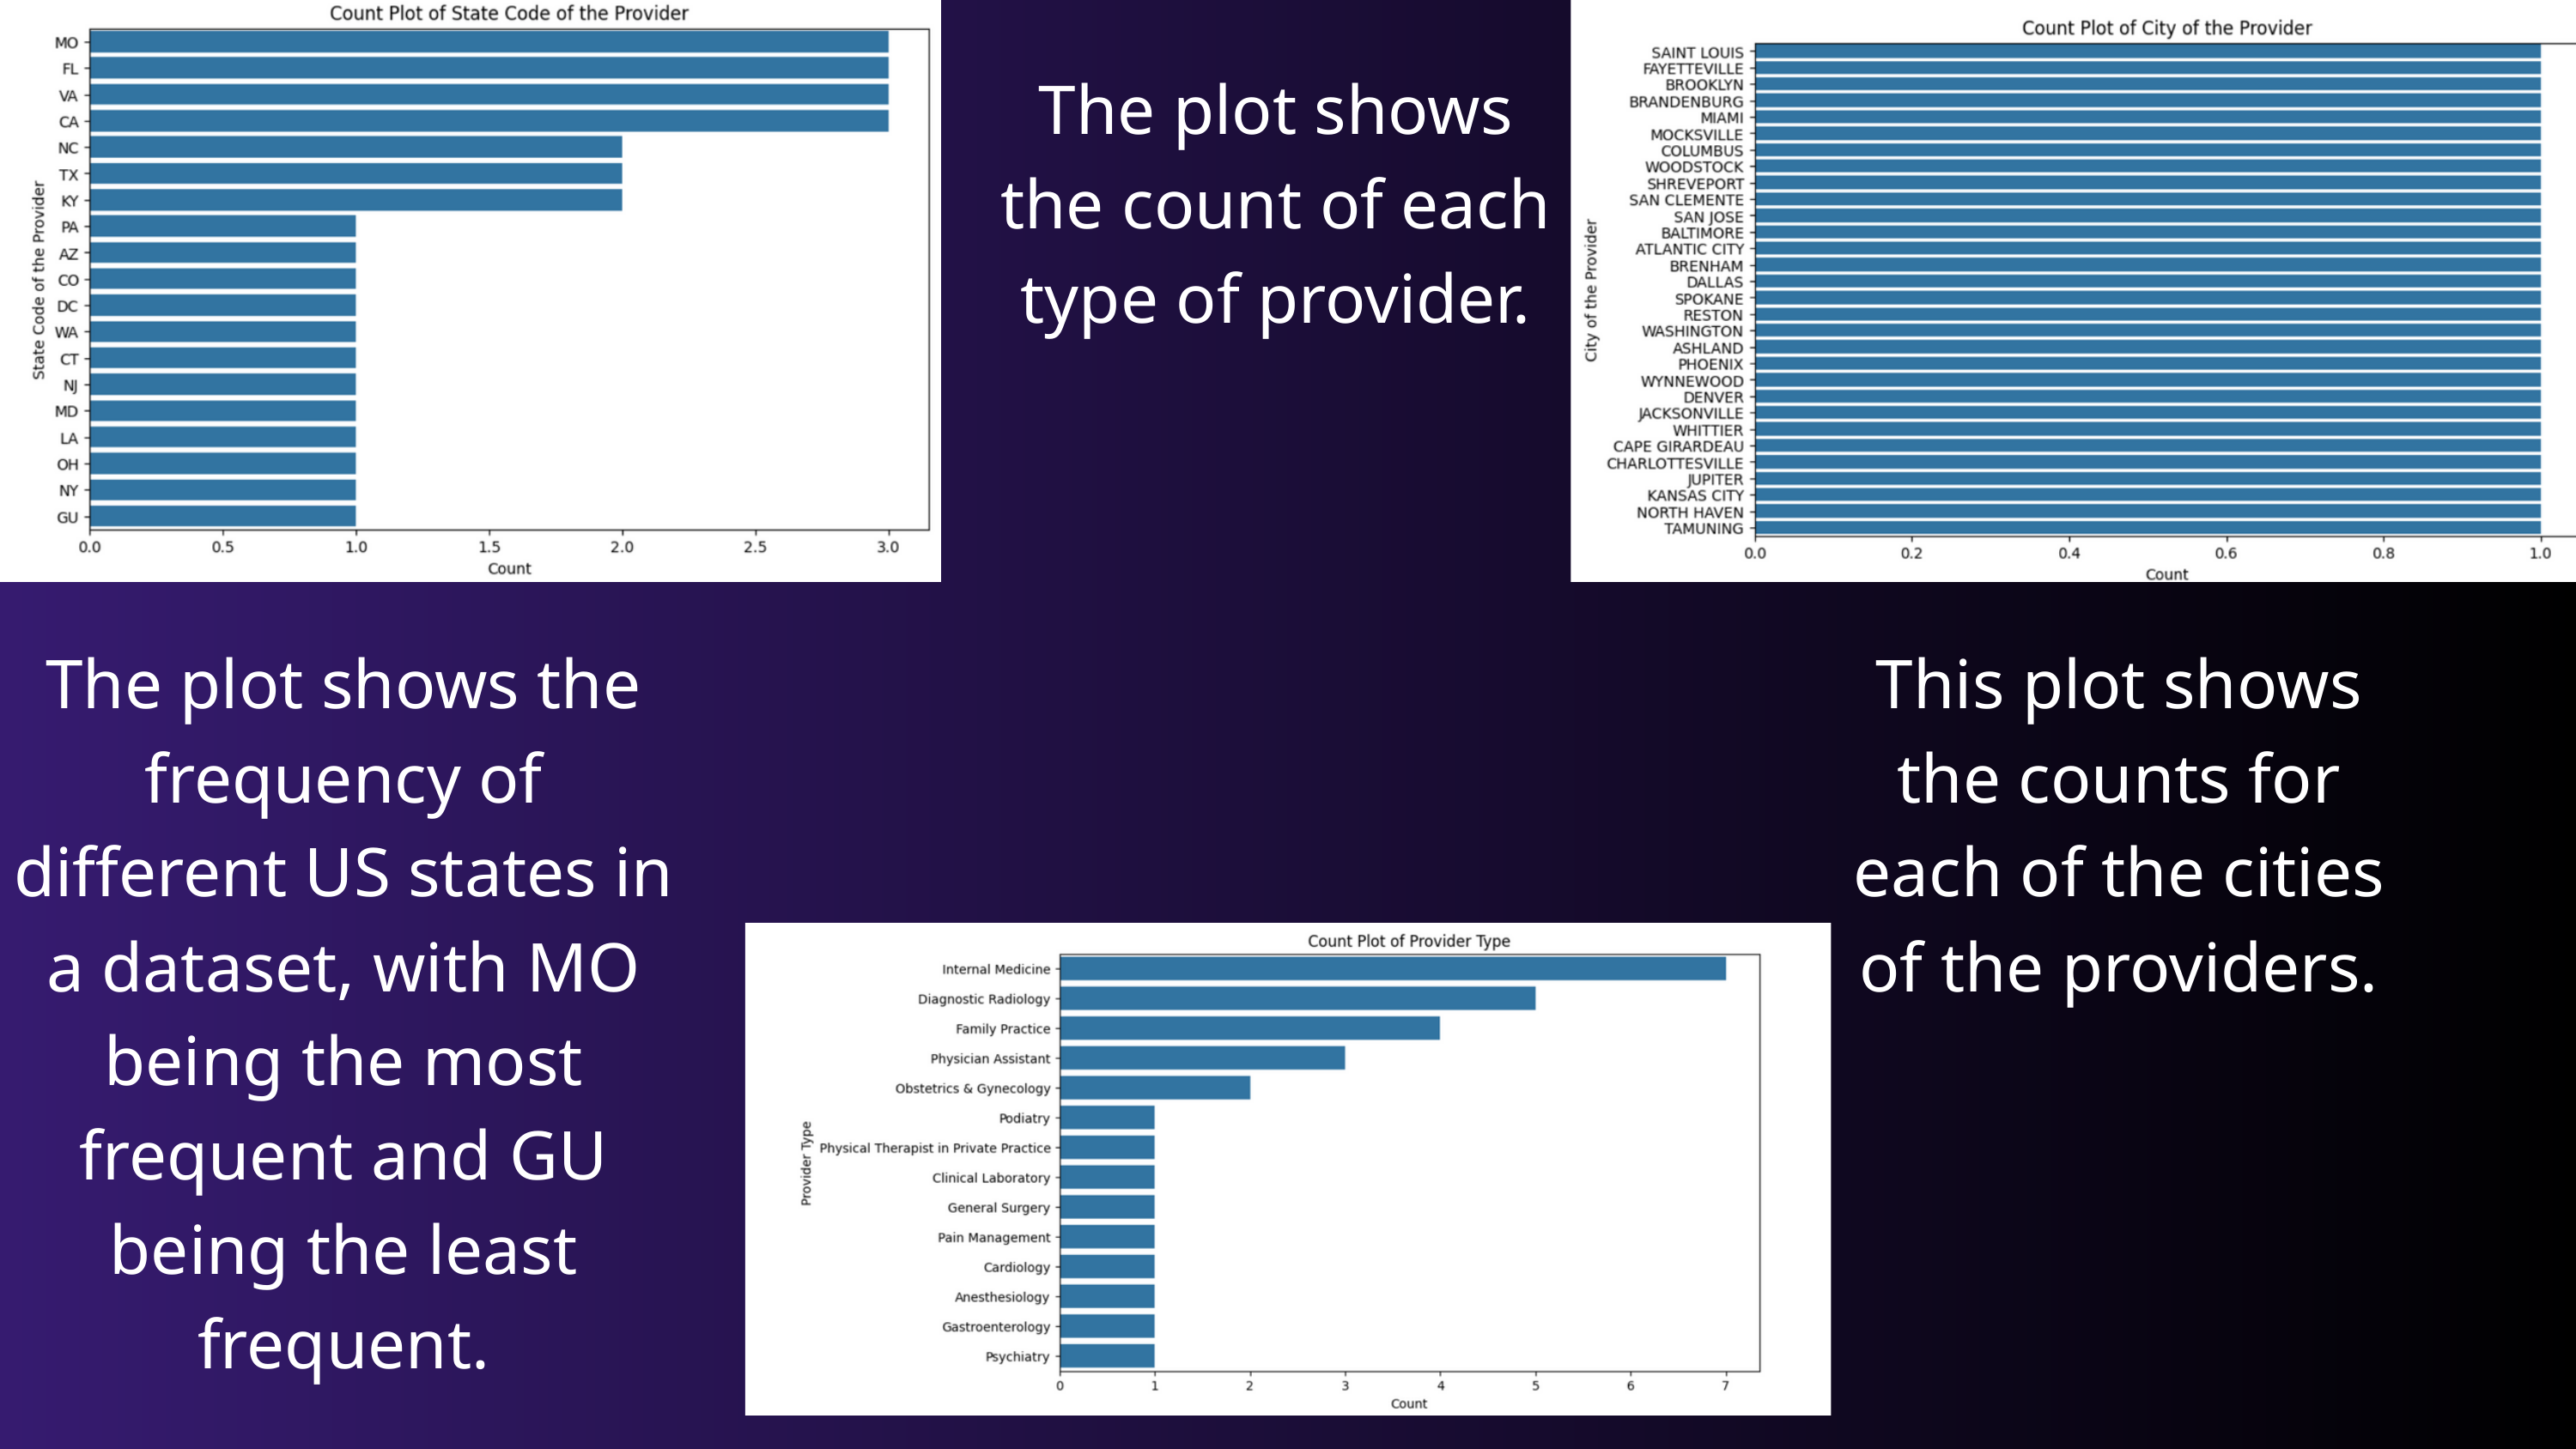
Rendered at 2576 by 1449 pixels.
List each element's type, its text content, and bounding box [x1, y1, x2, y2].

text_box [744, 923, 1832, 1416]
text_box [0, 0, 941, 582]
text_box The plot shows the frequency of different US states in a dataset, with MO being the most frequent and GU being the least frequent. [0, 627, 688, 1382]
text_box The plot shows the count of each type of provider. [981, 53, 1571, 431]
text_box [1571, 0, 2576, 582]
text_box This plot shows the counts for each of the cities of the providers. [1831, 627, 2408, 1100]
